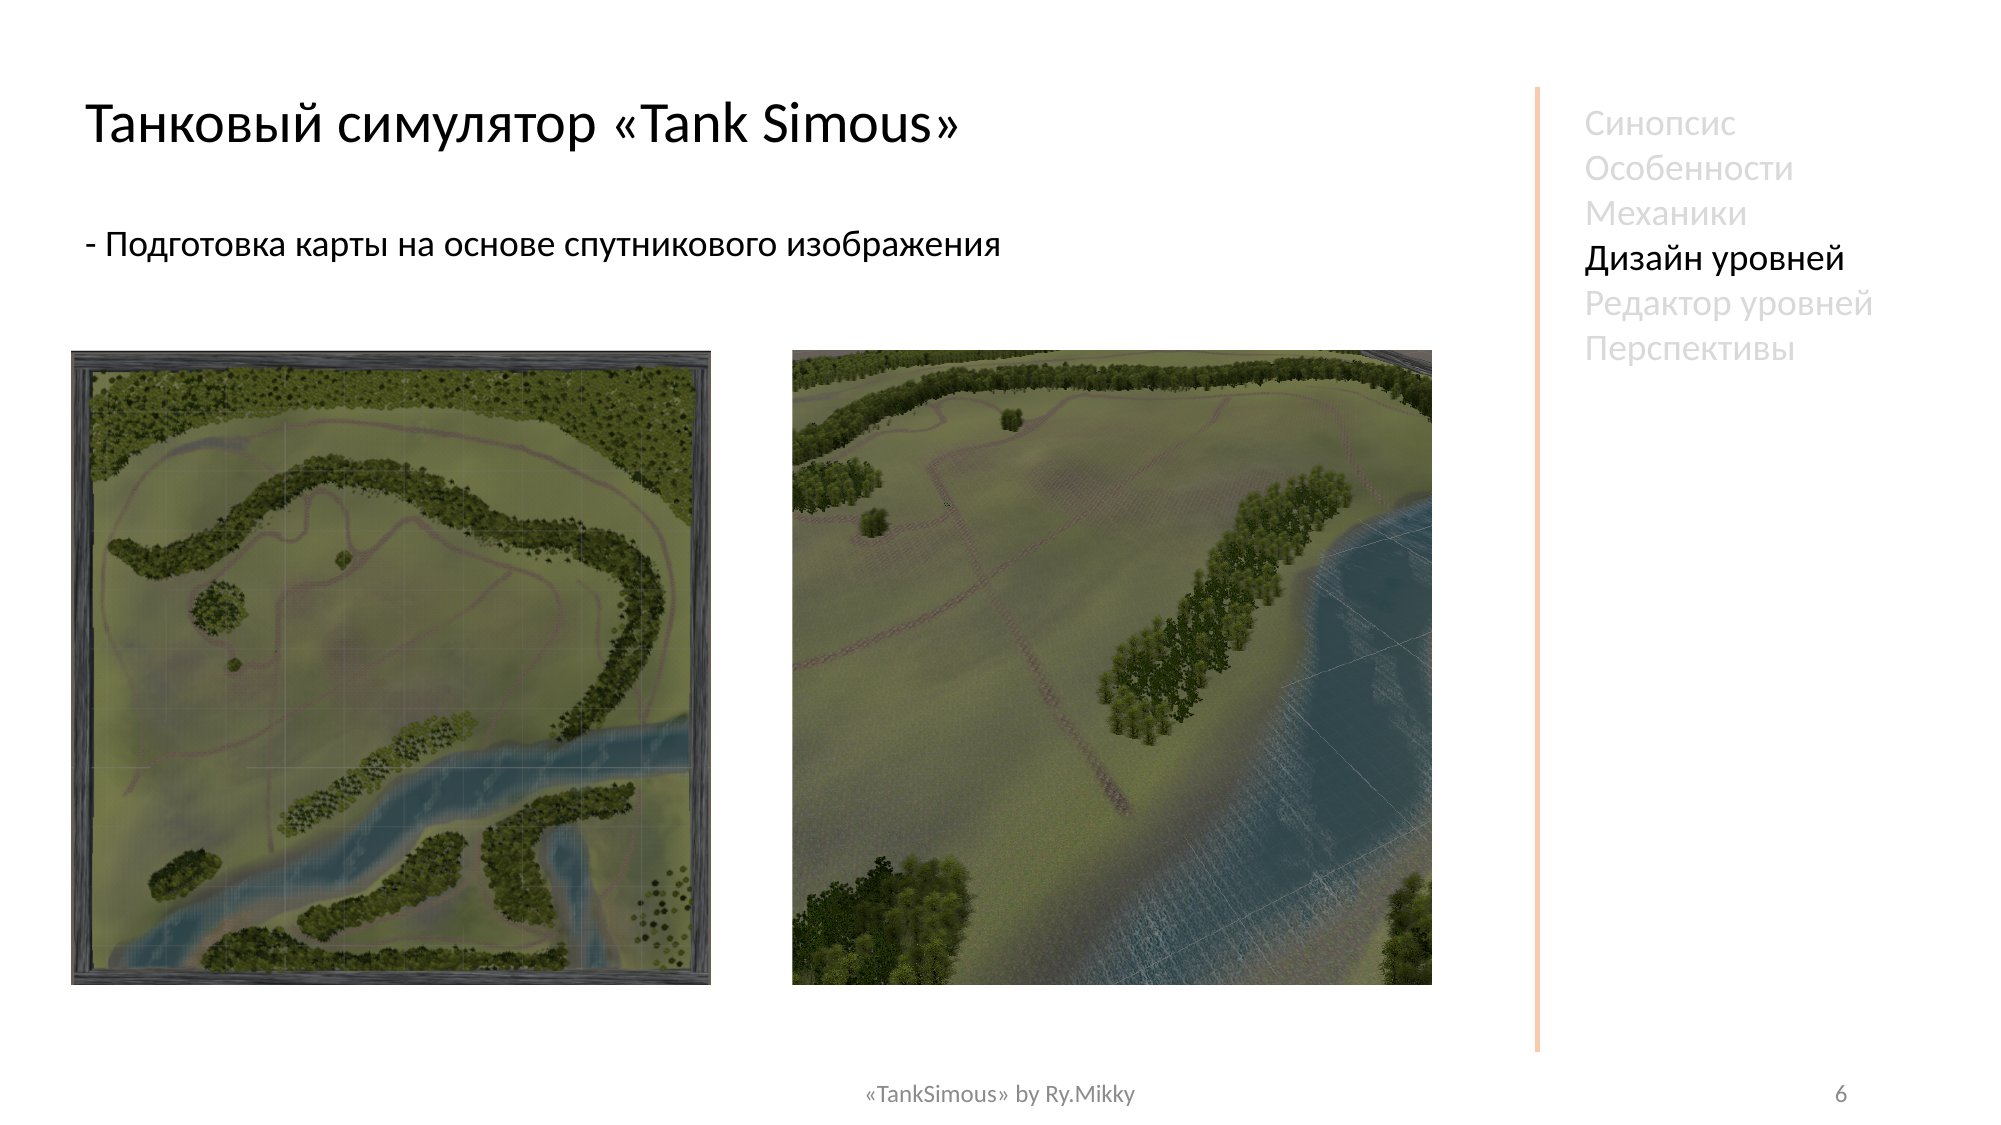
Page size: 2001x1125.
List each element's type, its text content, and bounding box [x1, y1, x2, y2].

picture [70, 350, 711, 985]
text_box Танковый симулятор «Tank Simous» [70, 76, 1071, 162]
slide_number 6 [1412, 1062, 1863, 1123]
text_box Синопсис Особенности Механики Дизайн уровней Редактор уровней Перспективы [1570, 90, 1955, 376]
picture [792, 350, 1433, 985]
footer «TankSimous» by Ry.Mikky [662, 1062, 1338, 1123]
text_box - Подготовка карты на основе спутникового изображения [70, 211, 1199, 272]
